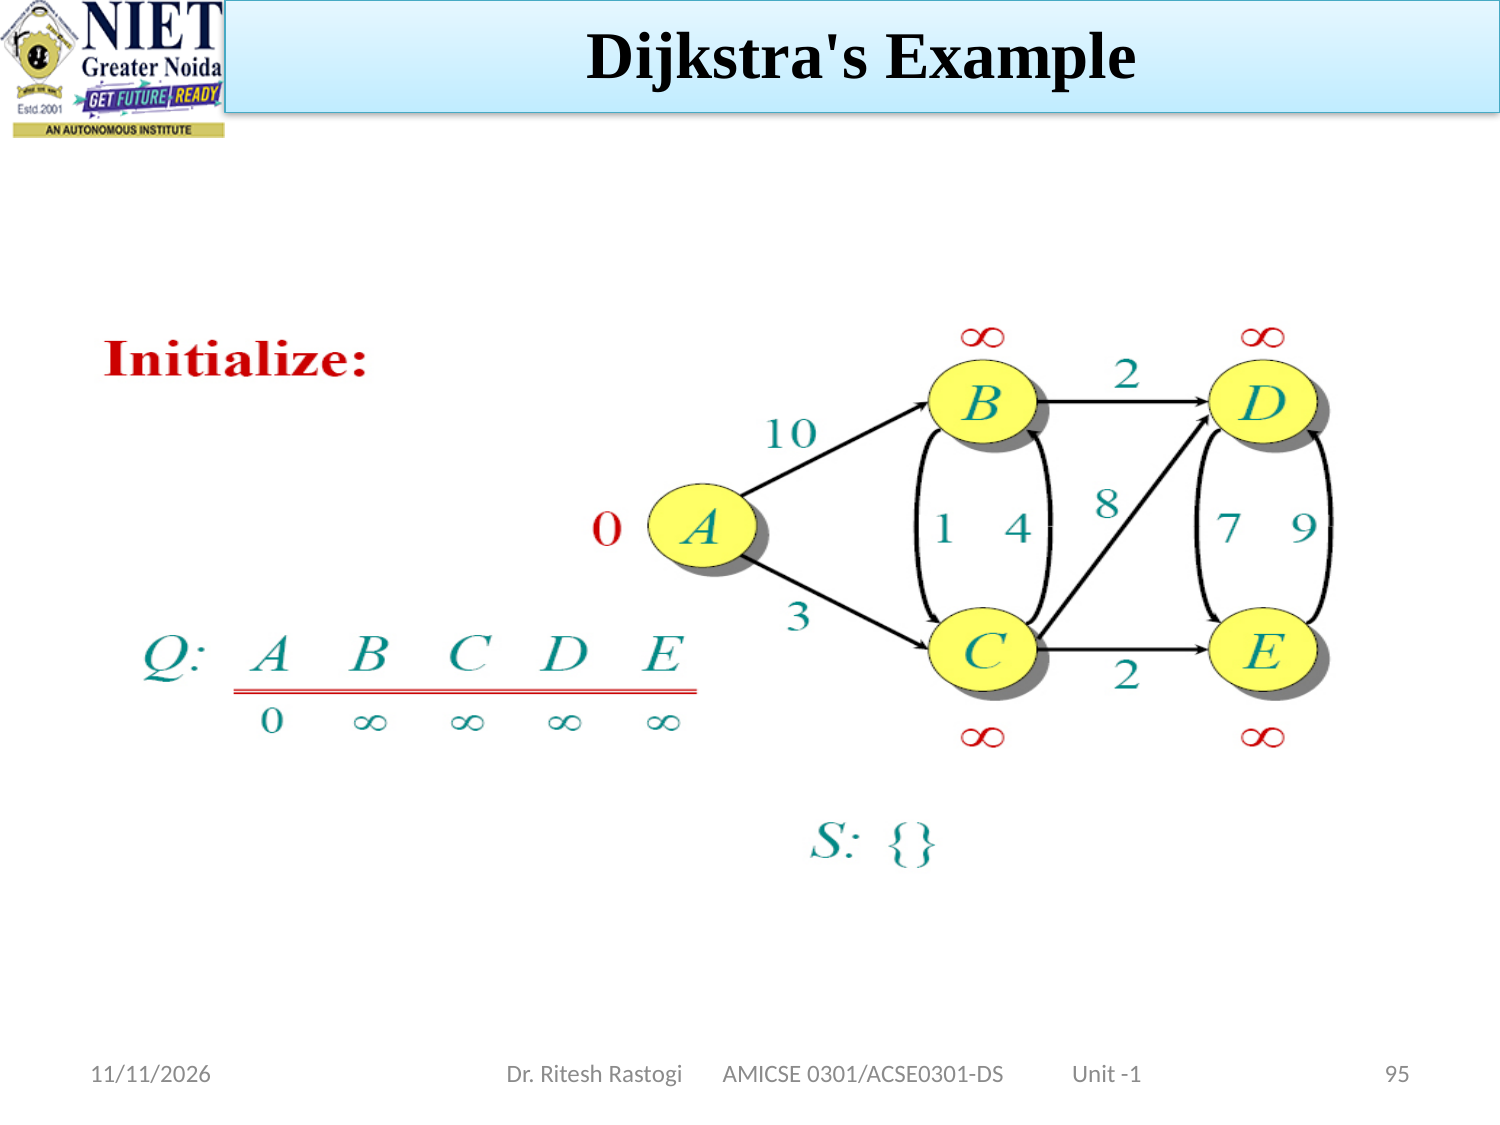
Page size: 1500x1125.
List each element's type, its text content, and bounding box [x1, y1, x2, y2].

picture [83, 312, 1398, 888]
picture [0, 0, 226, 138]
slide_number 15-Jan-23 [75, 1042, 412, 1103]
slide_number 95 [1074, 1042, 1425, 1103]
footer Dr. Ritesh Rastogi AMICSE 0301/ACSE0301-DS Unit -1 [412, 1042, 1074, 1103]
text_box Dijkstra's Example [226, 0, 1500, 113]
